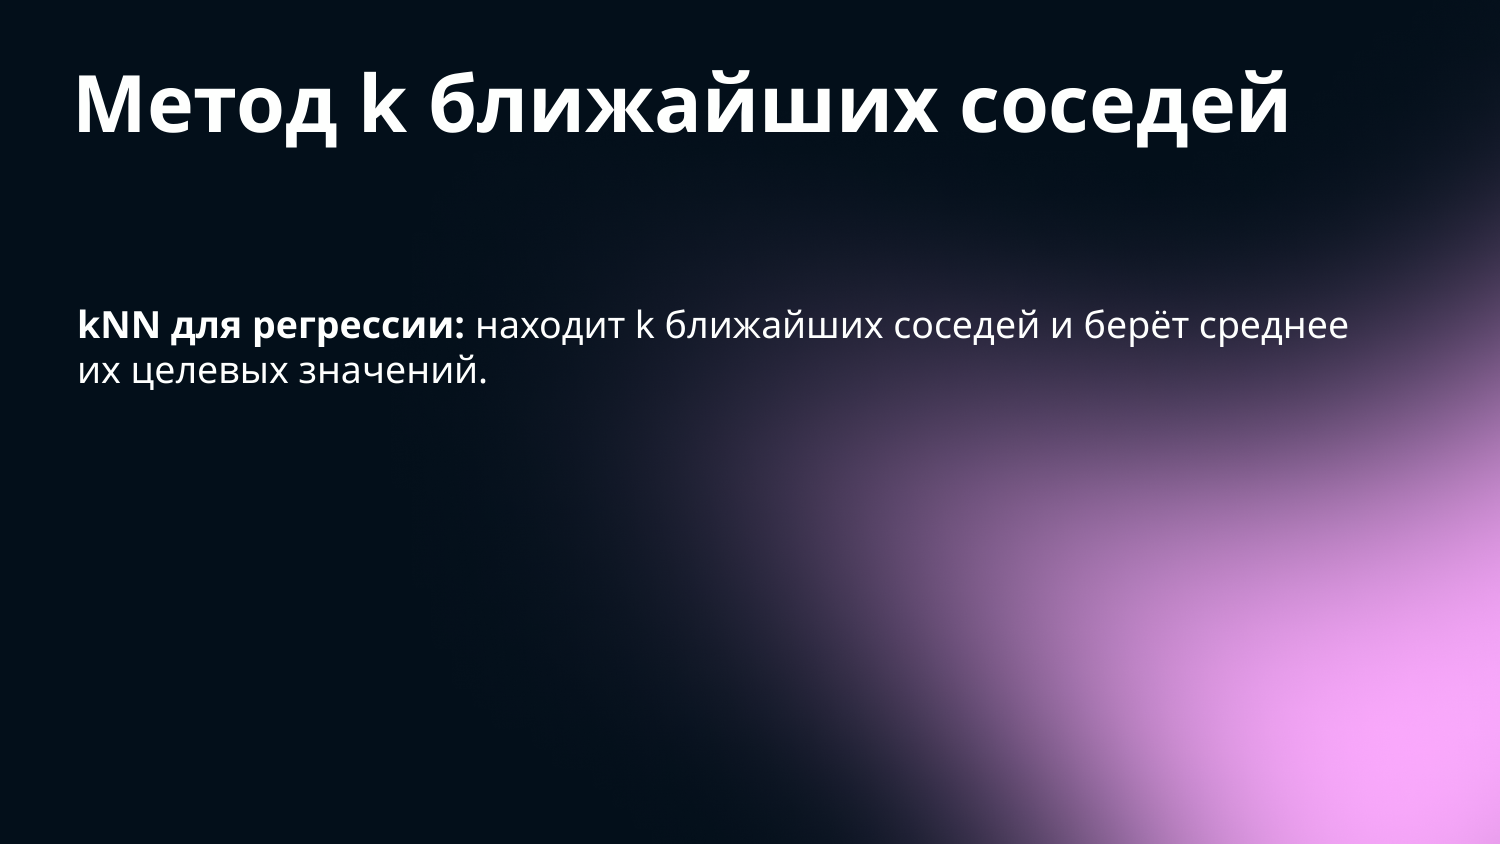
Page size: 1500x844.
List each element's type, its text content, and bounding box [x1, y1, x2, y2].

picture [0, 0, 1500, 844]
title Метод k ближайших соседей [72, 71, 1421, 147]
text_box kNN для регрессии: находит k ближайших соседей и берёт среднее их целевых значений. [62, 286, 1390, 497]
